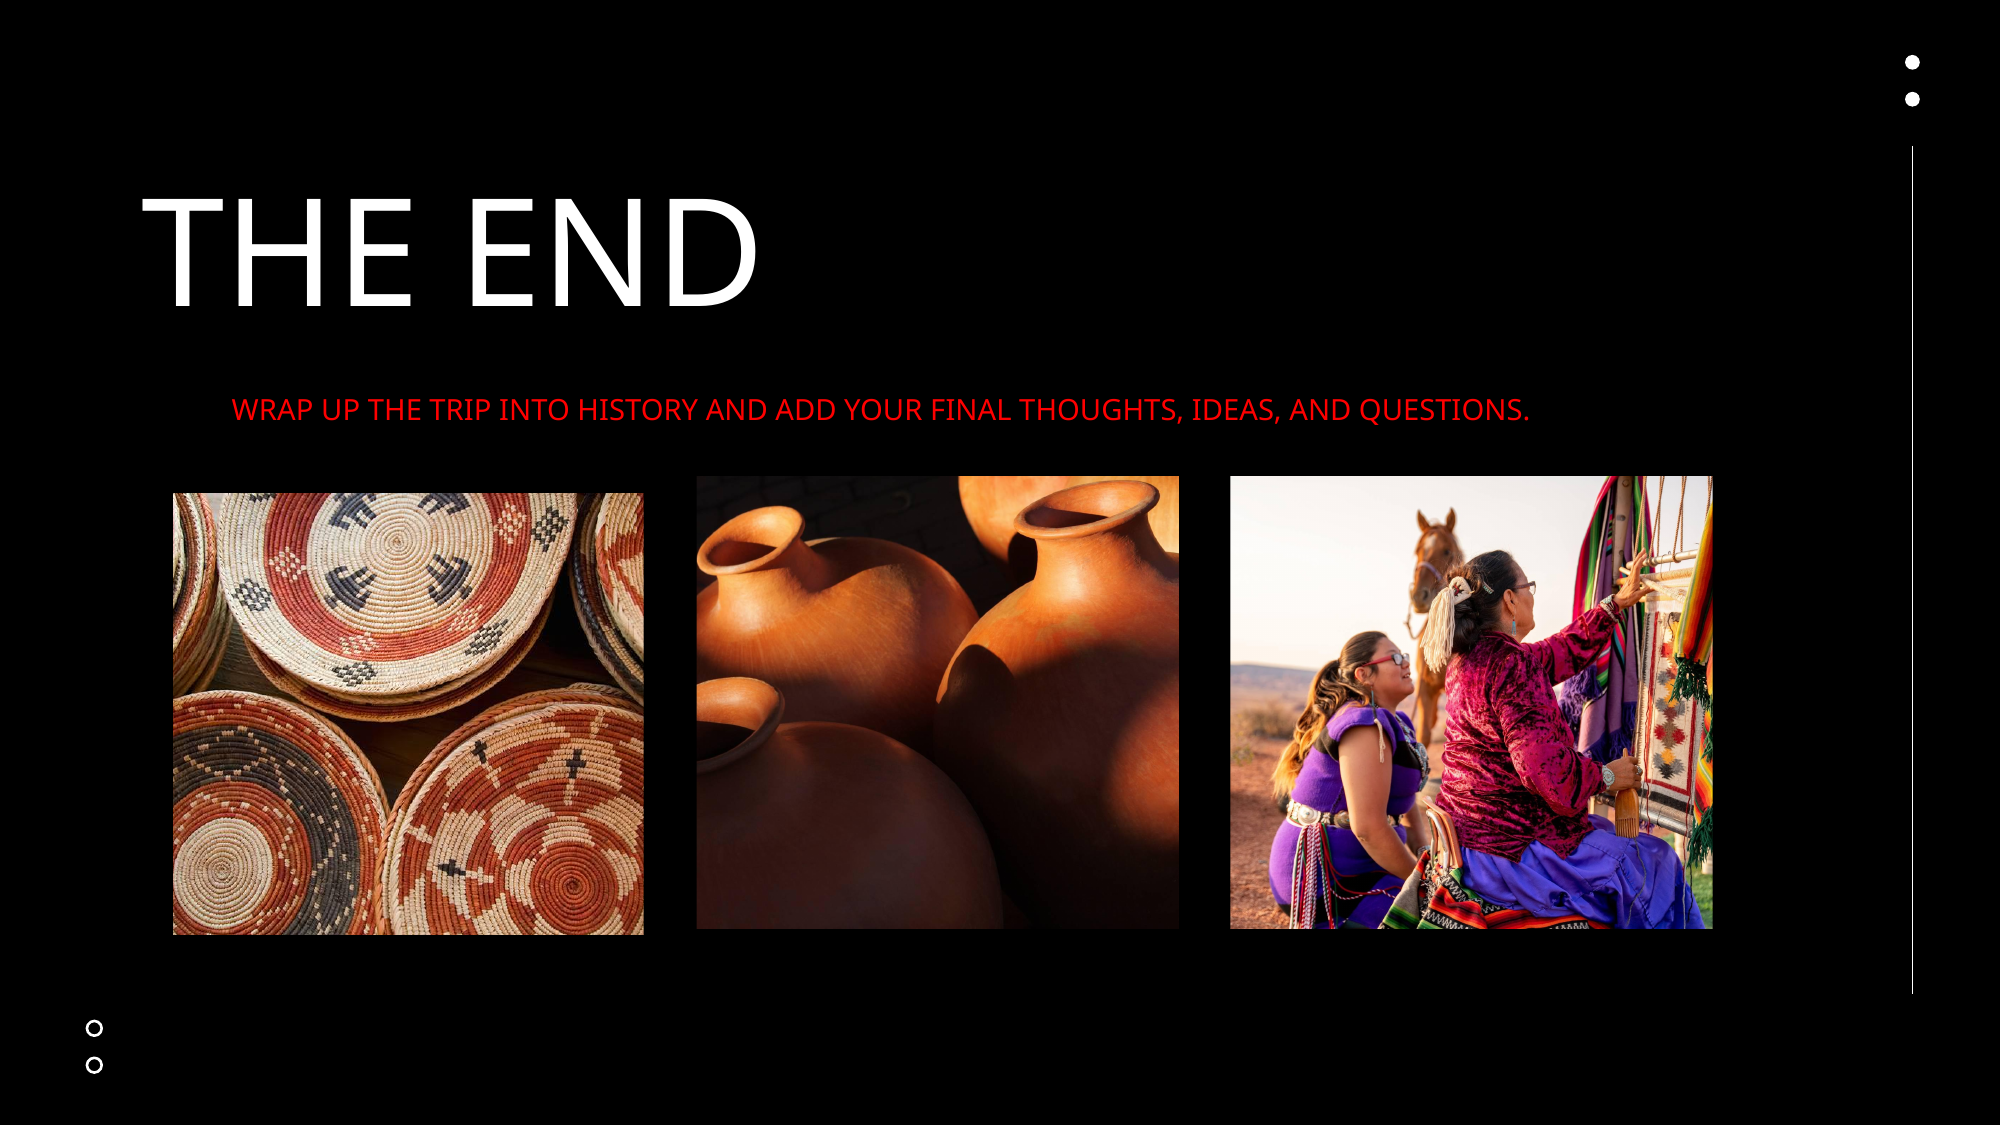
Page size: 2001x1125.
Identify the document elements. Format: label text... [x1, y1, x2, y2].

picture [1230, 476, 1713, 929]
picture [172, 493, 644, 935]
picture [696, 476, 1180, 929]
list WRAP UP THE TRIP INTO HISTORY AND ADD YOUR FINAL THOUGHTS, IDEAS, AND QUESTIONS. [231, 383, 1884, 461]
title THE END [141, 181, 916, 351]
